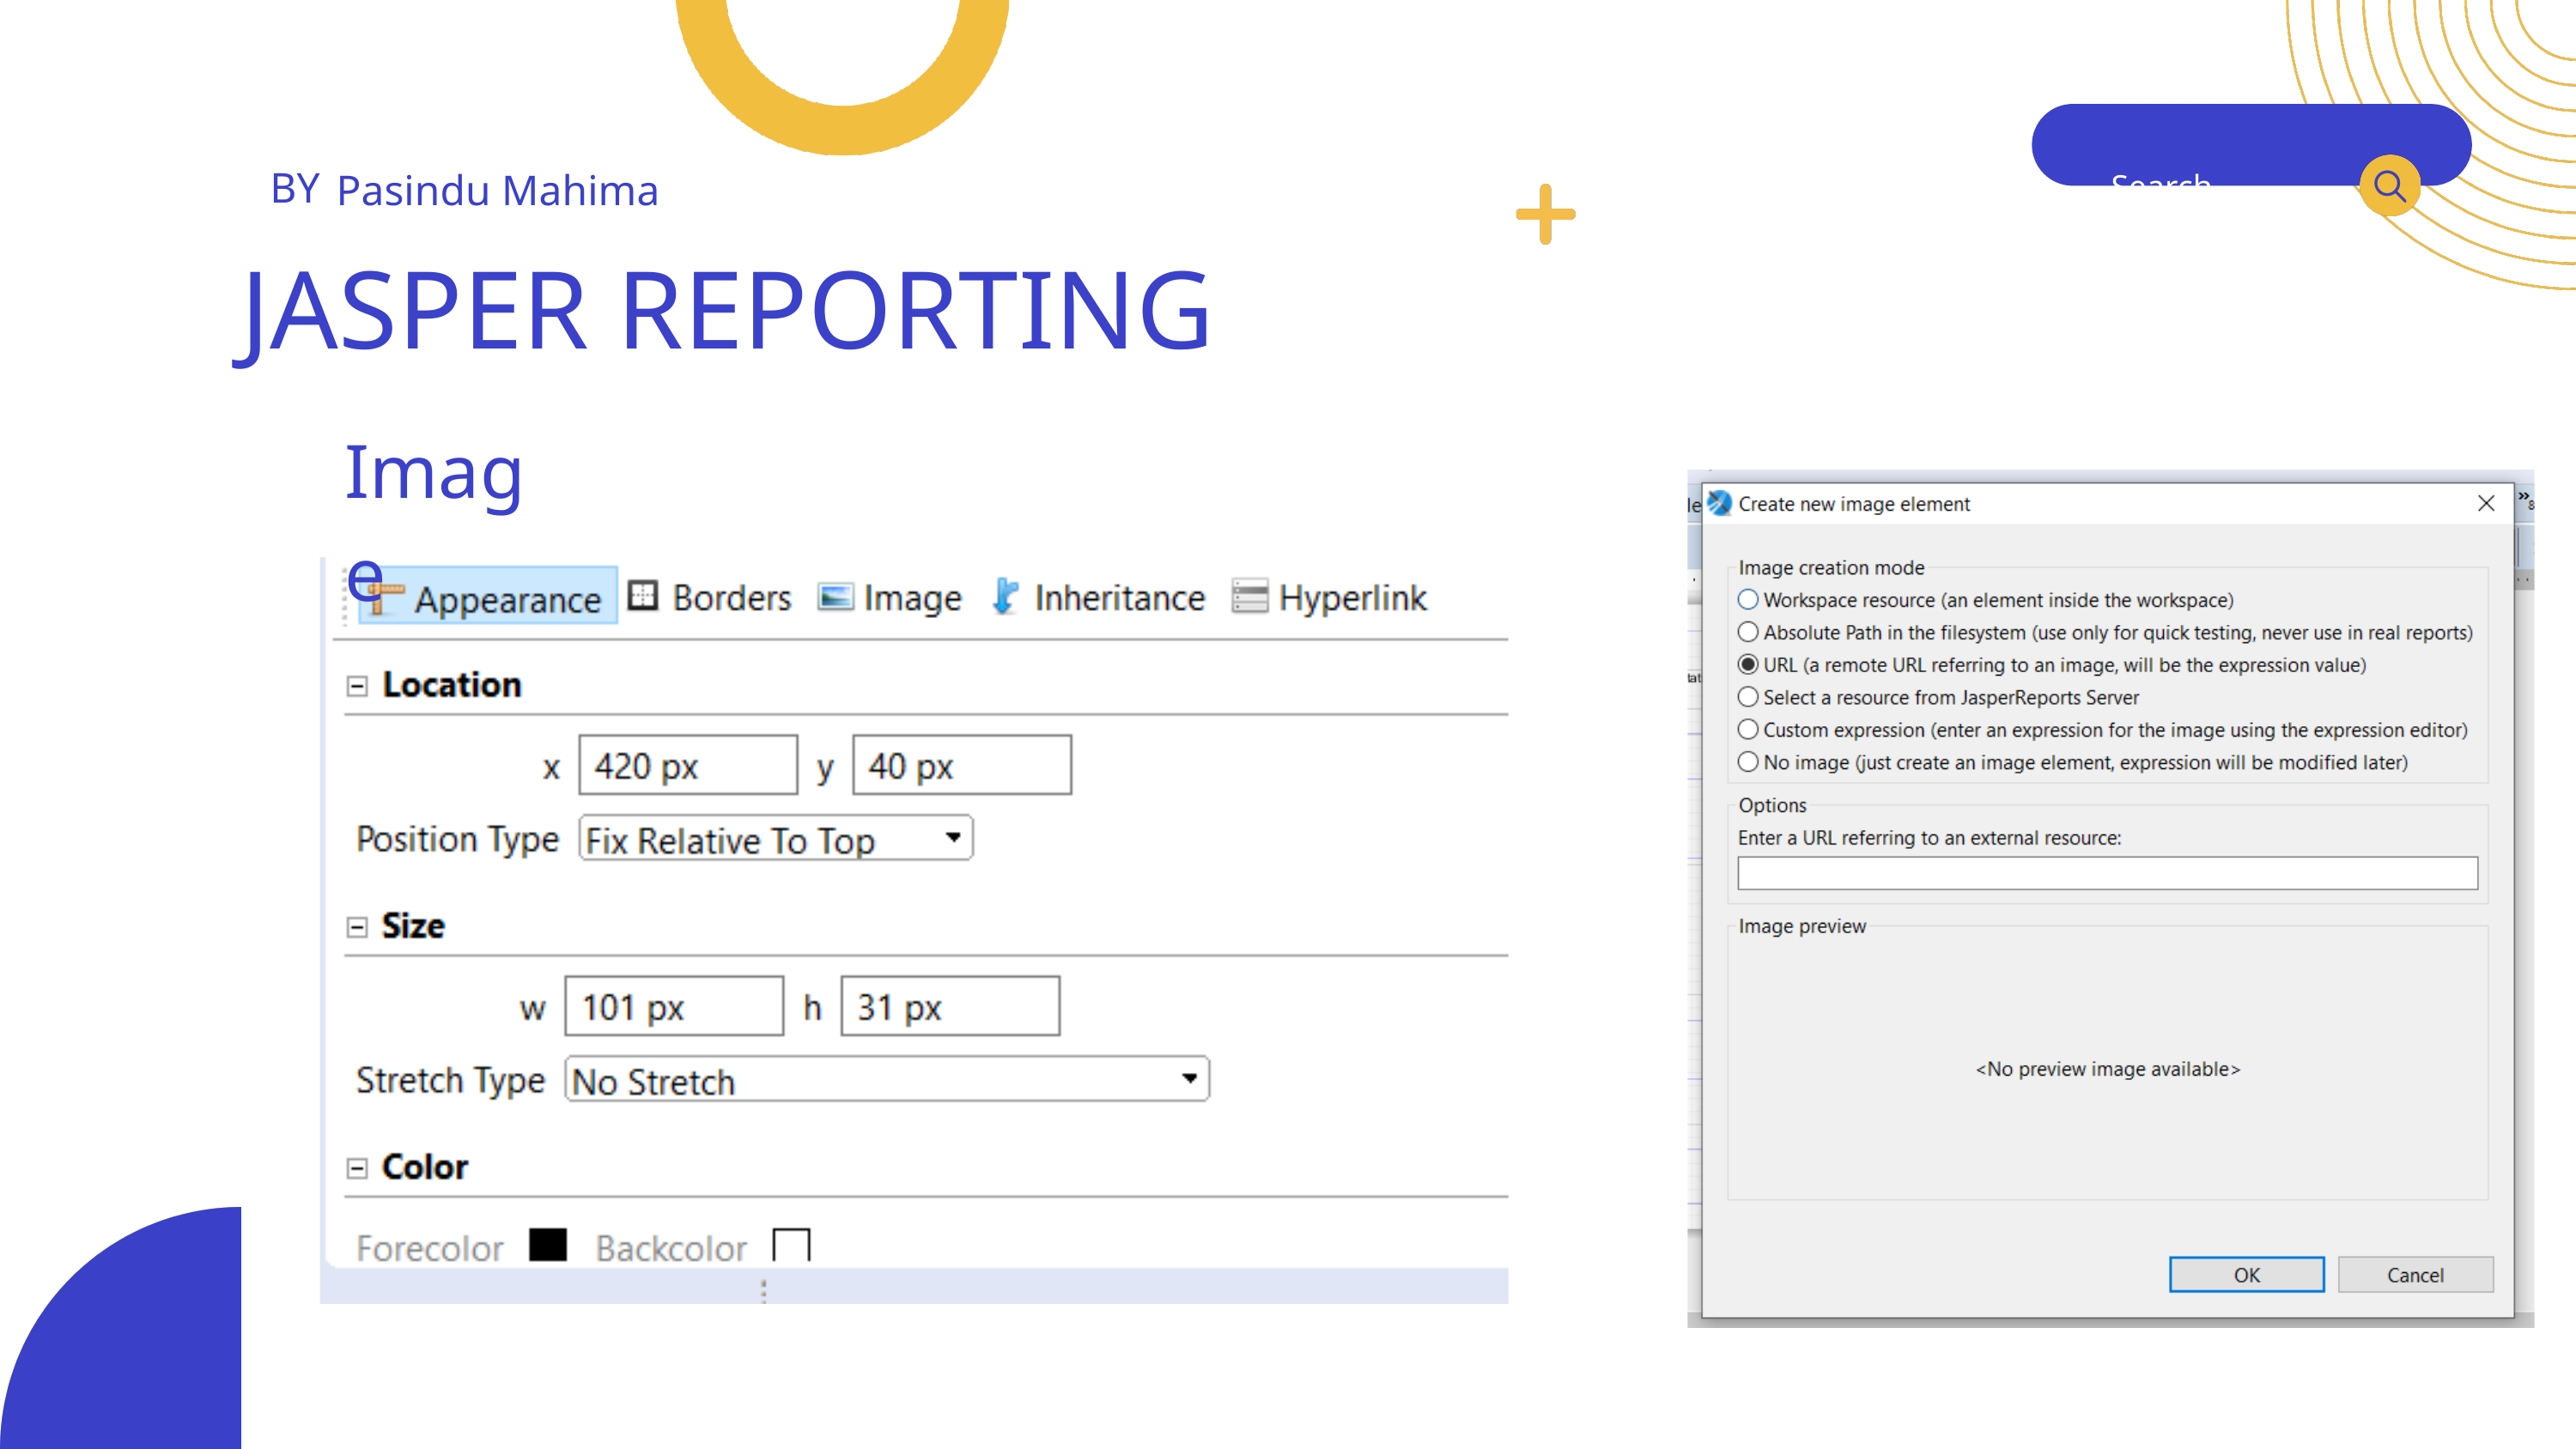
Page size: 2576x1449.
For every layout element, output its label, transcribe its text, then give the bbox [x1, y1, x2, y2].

text_box BY [112, 154, 320, 212]
text_box Search . . . [2111, 166, 2291, 205]
text_box JASPER REPORTING [240, 252, 1738, 371]
text_box [0, 1207, 241, 1449]
text_box [2373, 169, 2407, 203]
text_box [675, 0, 1010, 155]
text_box [1516, 184, 1576, 245]
text_box [2360, 155, 2421, 216]
text_box [2286, 0, 2576, 290]
text_box Pasindu Mahima [336, 156, 741, 215]
text_box [1687, 470, 2535, 1328]
text_box Image [344, 409, 559, 719]
text_box [319, 557, 1509, 1304]
